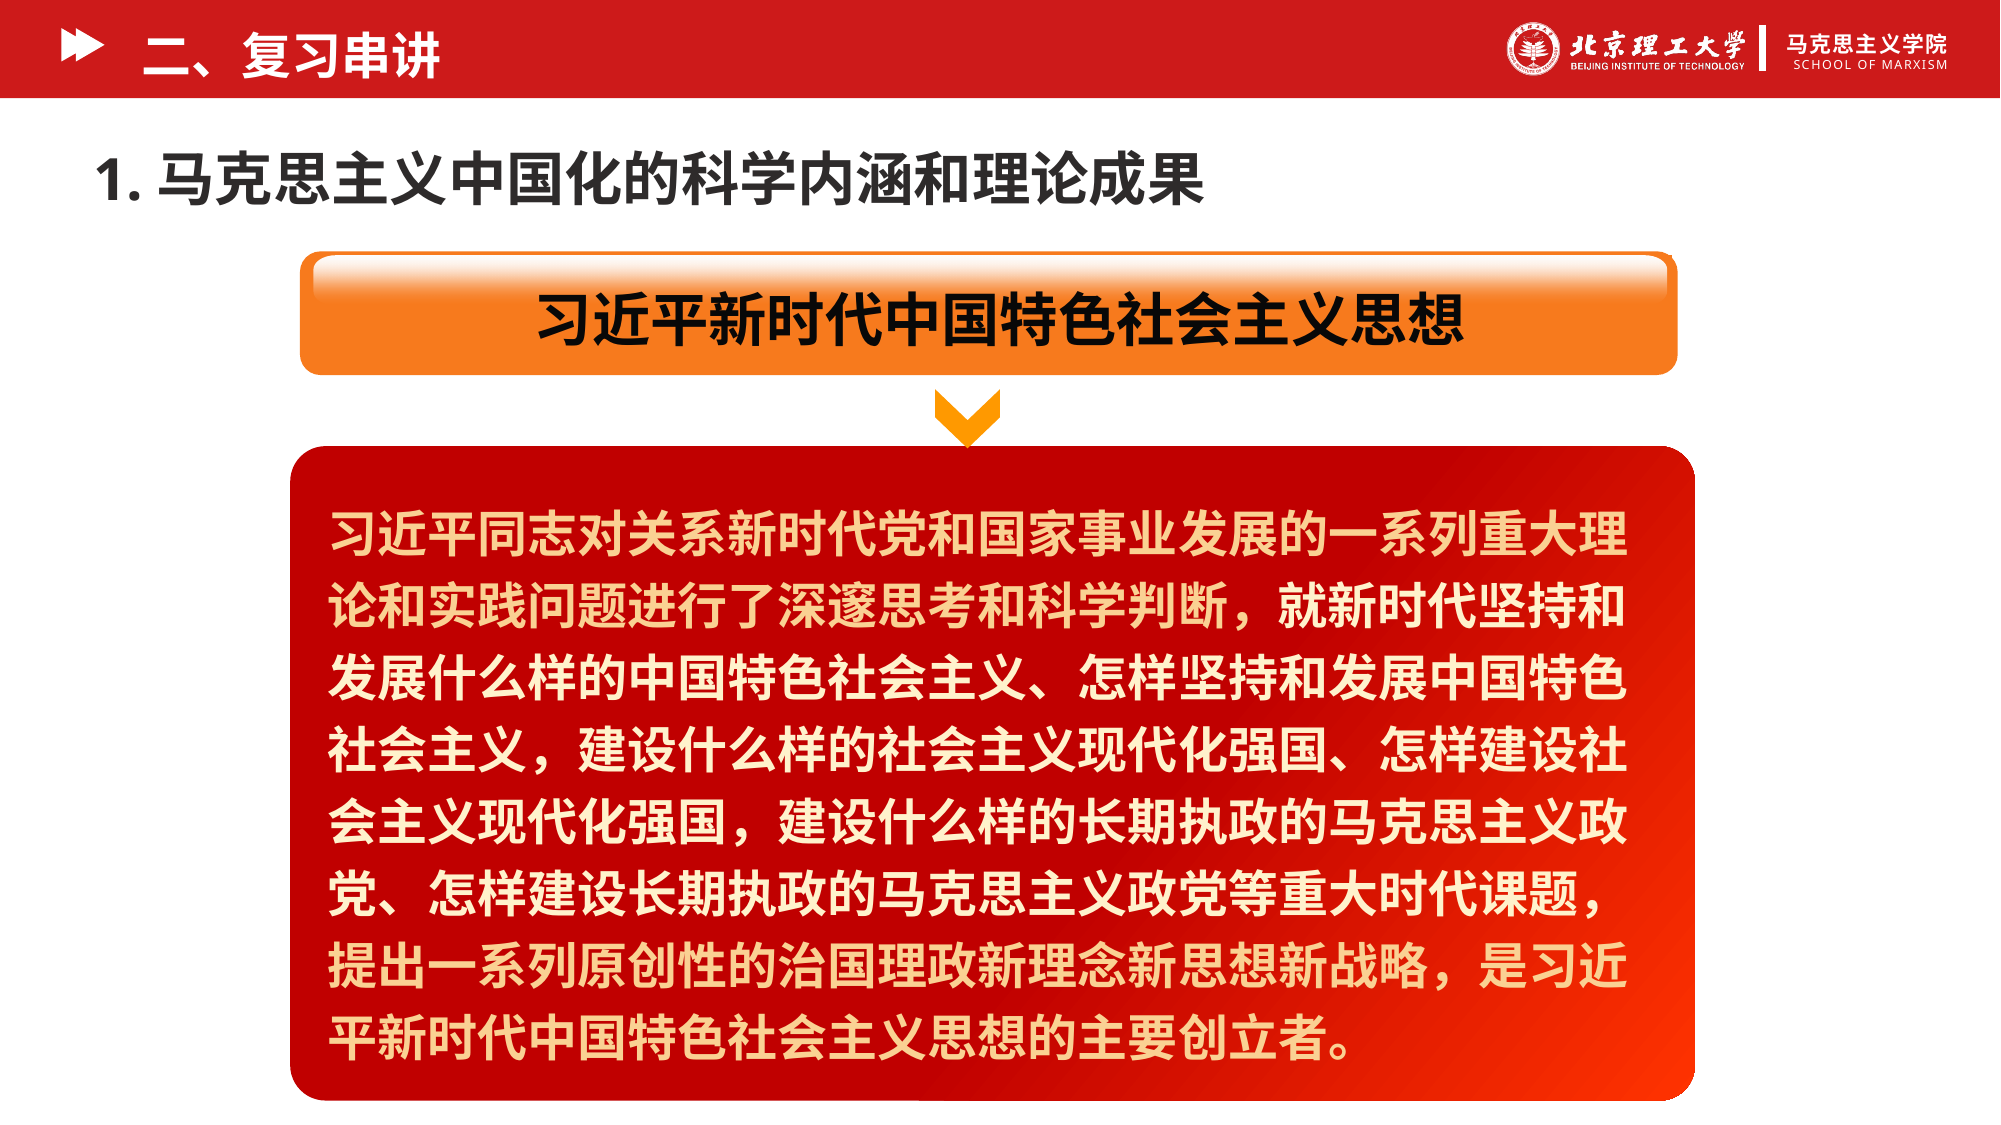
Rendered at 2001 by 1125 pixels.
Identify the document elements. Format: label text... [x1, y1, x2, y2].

text_box [935, 389, 1000, 449]
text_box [299, 251, 1700, 376]
text_box [60, 26, 107, 64]
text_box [1763, 24, 1961, 80]
text_box [290, 446, 1695, 1101]
text_box 二、复习串讲 [126, 0, 1313, 92]
picture [1491, 9, 1763, 86]
text_box 习近平同志对关系新时代党和国家事业发展的一系列重大理论和实践问题进行了深邃思考和科学判断，就新时代坚持和发展什么样的中国特色社会主义、怎样坚持和发展中国特色社会主义，建设什么样的社会主义现代化强国、怎样建设社会主义现代化强国，建设什么样的长期执政的马克思主义政党、怎样建设长期执政的马克思主义政党等重大时代课题，提出一系列原创性的治国理政新理念新思想新战略，是习近平新时代中国特色社会主义思想的主要创立者。 [312, 483, 1660, 1075]
text_box 1.马克思主义中国化的科学内涵和理论成果 [37, 134, 1262, 220]
text_box [0, 0, 2000, 99]
